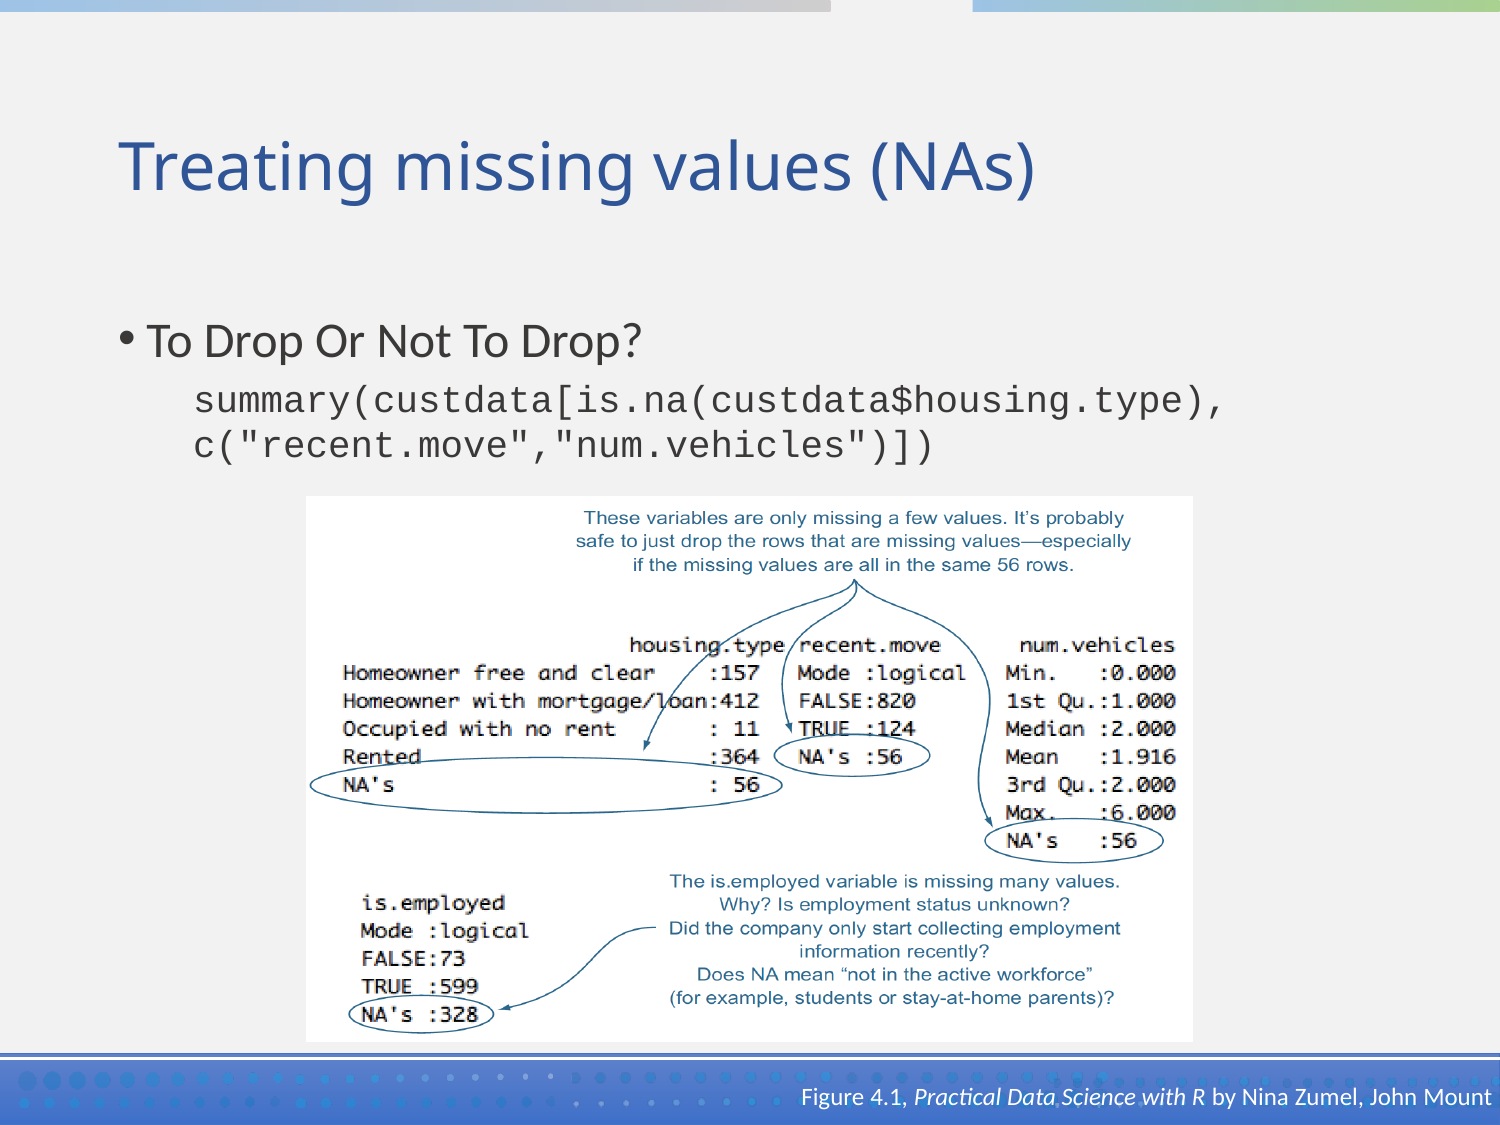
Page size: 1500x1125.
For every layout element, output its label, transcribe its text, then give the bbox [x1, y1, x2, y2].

picture [306, 496, 1193, 1042]
text_box Figure 4.1, Practical Data Science with R by Nina Zumel, John Mount [780, 1072, 1500, 1118]
title Treating missing values (NAs) [103, 59, 1397, 278]
list To Drop Or Not To Drop? summary(custdata[is.na(custdata$housing.type), c("recent.move","num.vehicles")]) [103, 299, 1397, 496]
